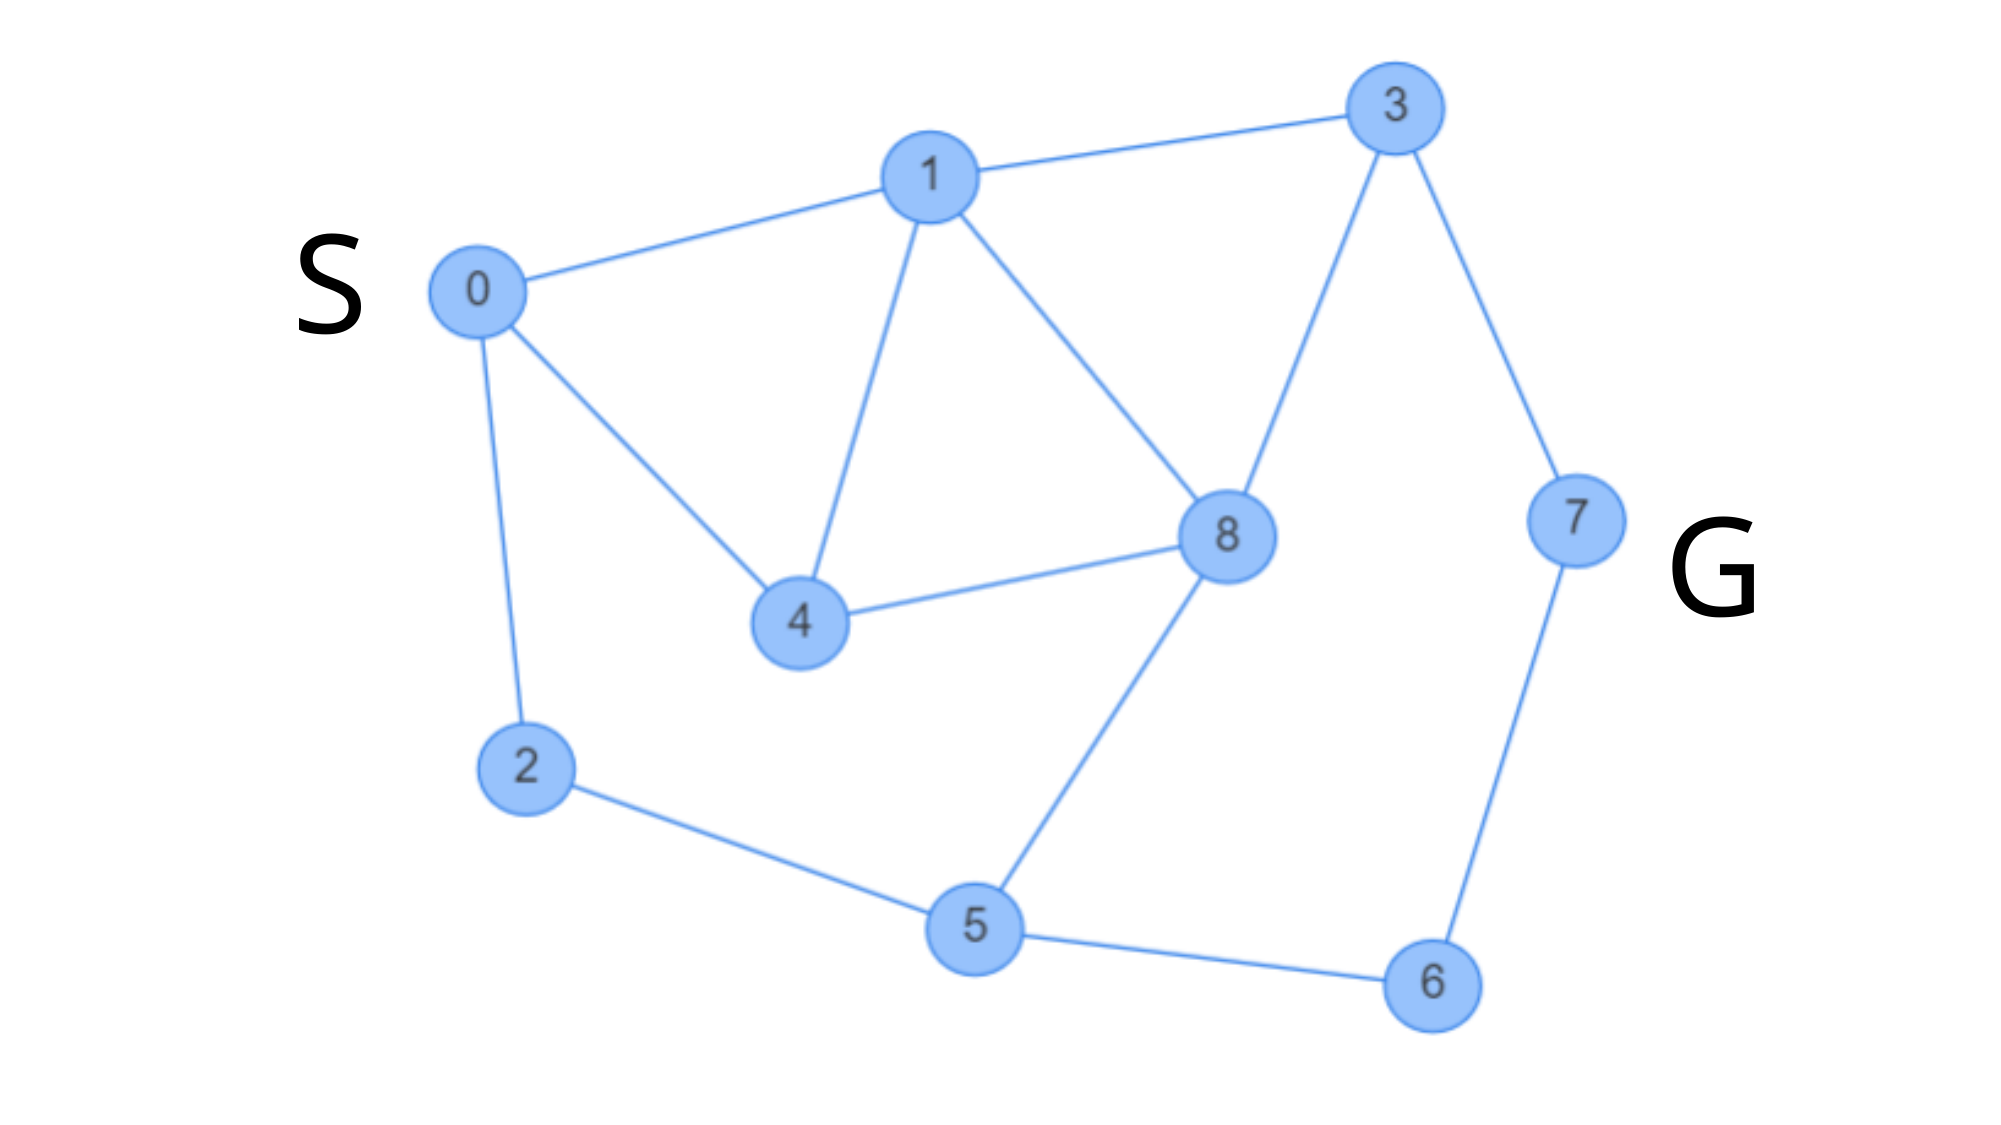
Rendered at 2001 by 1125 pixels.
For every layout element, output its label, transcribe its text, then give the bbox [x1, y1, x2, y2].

text_box G [1723, 471, 1795, 652]
text_box S [277, 188, 316, 369]
picture [316, 0, 1723, 1085]
